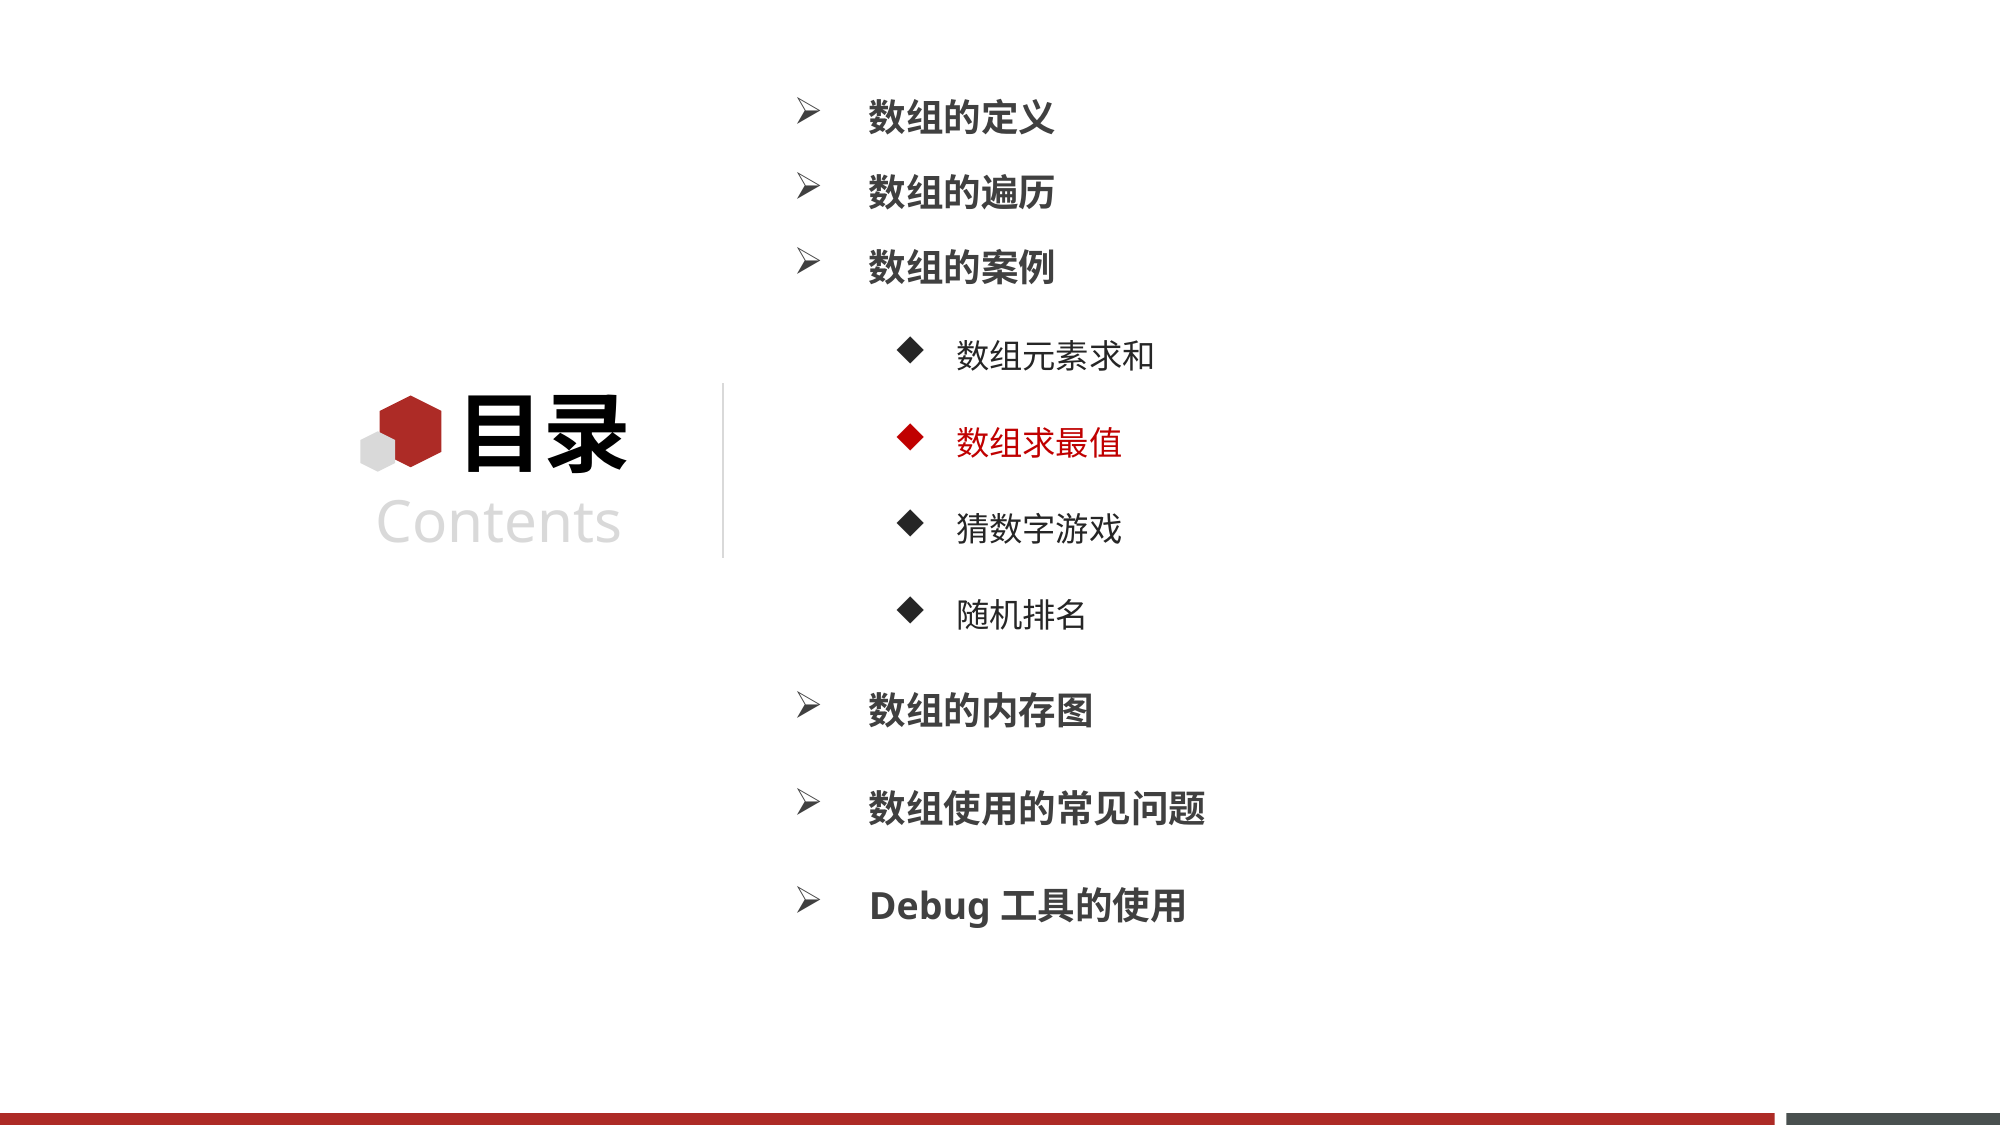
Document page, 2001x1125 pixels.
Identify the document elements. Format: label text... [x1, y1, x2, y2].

list 数组的定义 数组的遍历 数组的案例 数组元素求和 数组求最值 猜数字游戏 随机排名 数组的内存图 数组使用的常见问题 Debug工具的使用 [779, 29, 1522, 1067]
